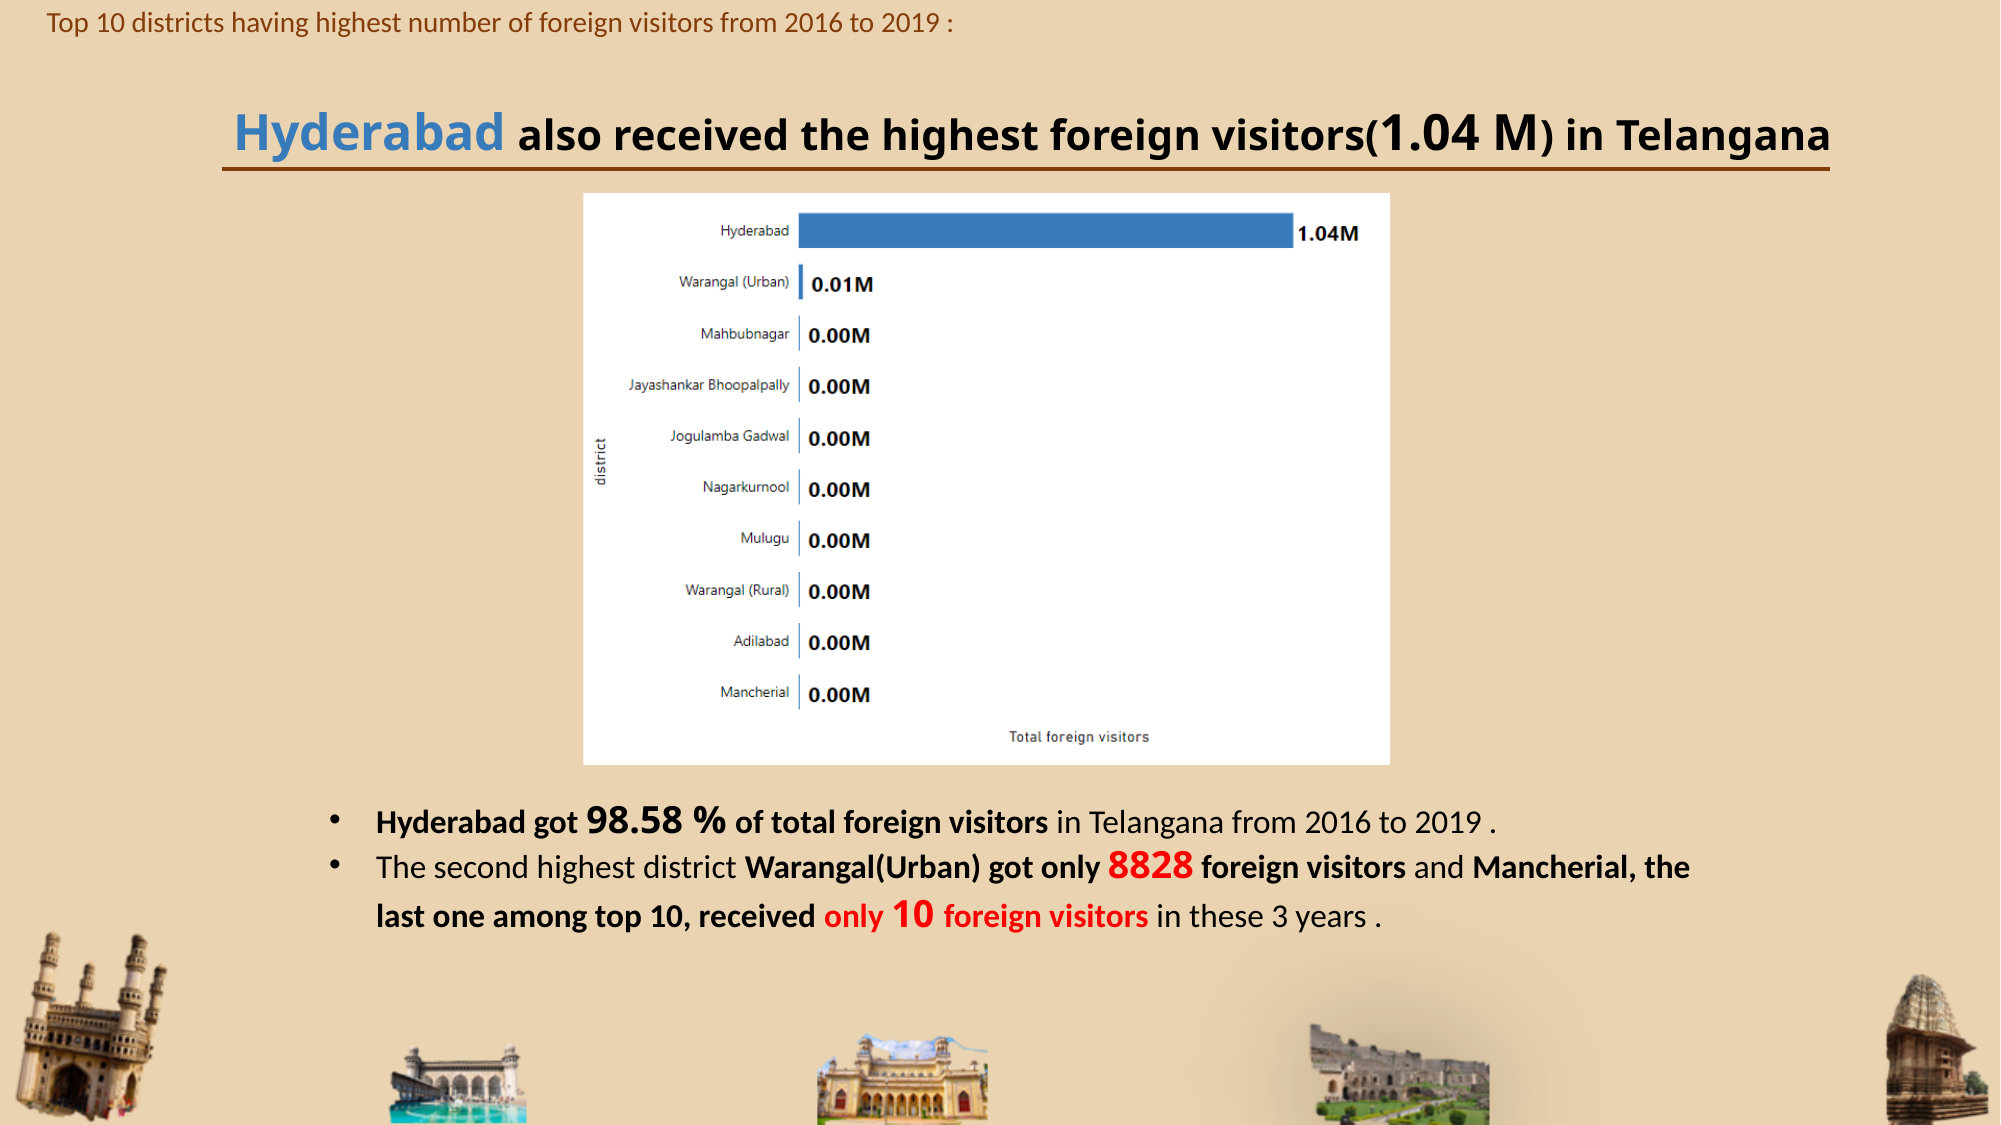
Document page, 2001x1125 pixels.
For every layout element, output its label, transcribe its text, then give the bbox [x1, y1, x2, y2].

picture [0, 0, 2001, 1125]
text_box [218, 93, 1880, 951]
text_box Top 10 districts having highest number of foreign visitors from 2016 to 2019 : [31, 0, 1308, 46]
